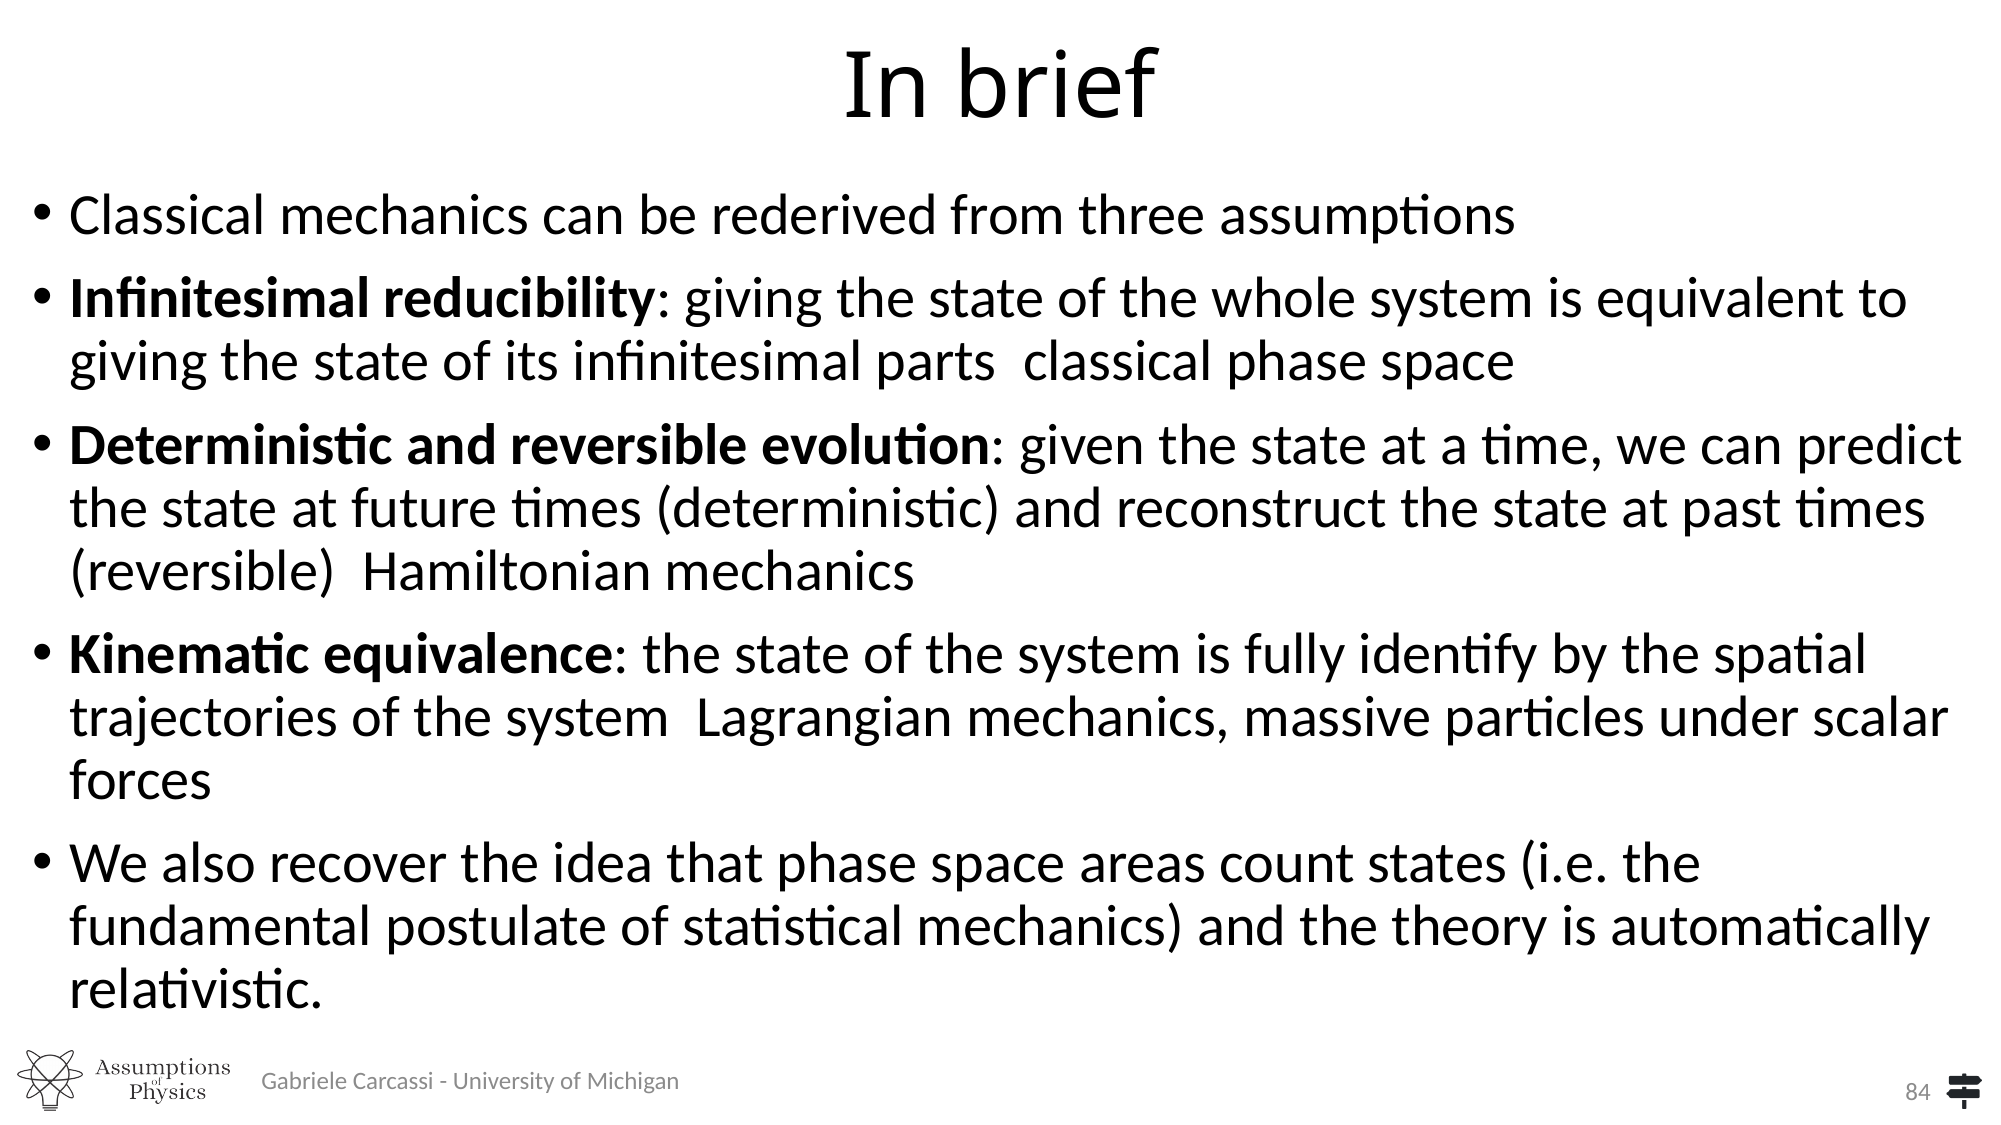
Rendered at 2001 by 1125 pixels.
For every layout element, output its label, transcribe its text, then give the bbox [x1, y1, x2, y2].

picture [17, 1050, 83, 1111]
title In brief [17, 13, 1983, 162]
slide_number 84 [1854, 1072, 1946, 1110]
picture [95, 1058, 230, 1104]
picture [1946, 1072, 1983, 1110]
footer Gabriele Carcassi - University of Michigan [246, 1049, 1226, 1110]
